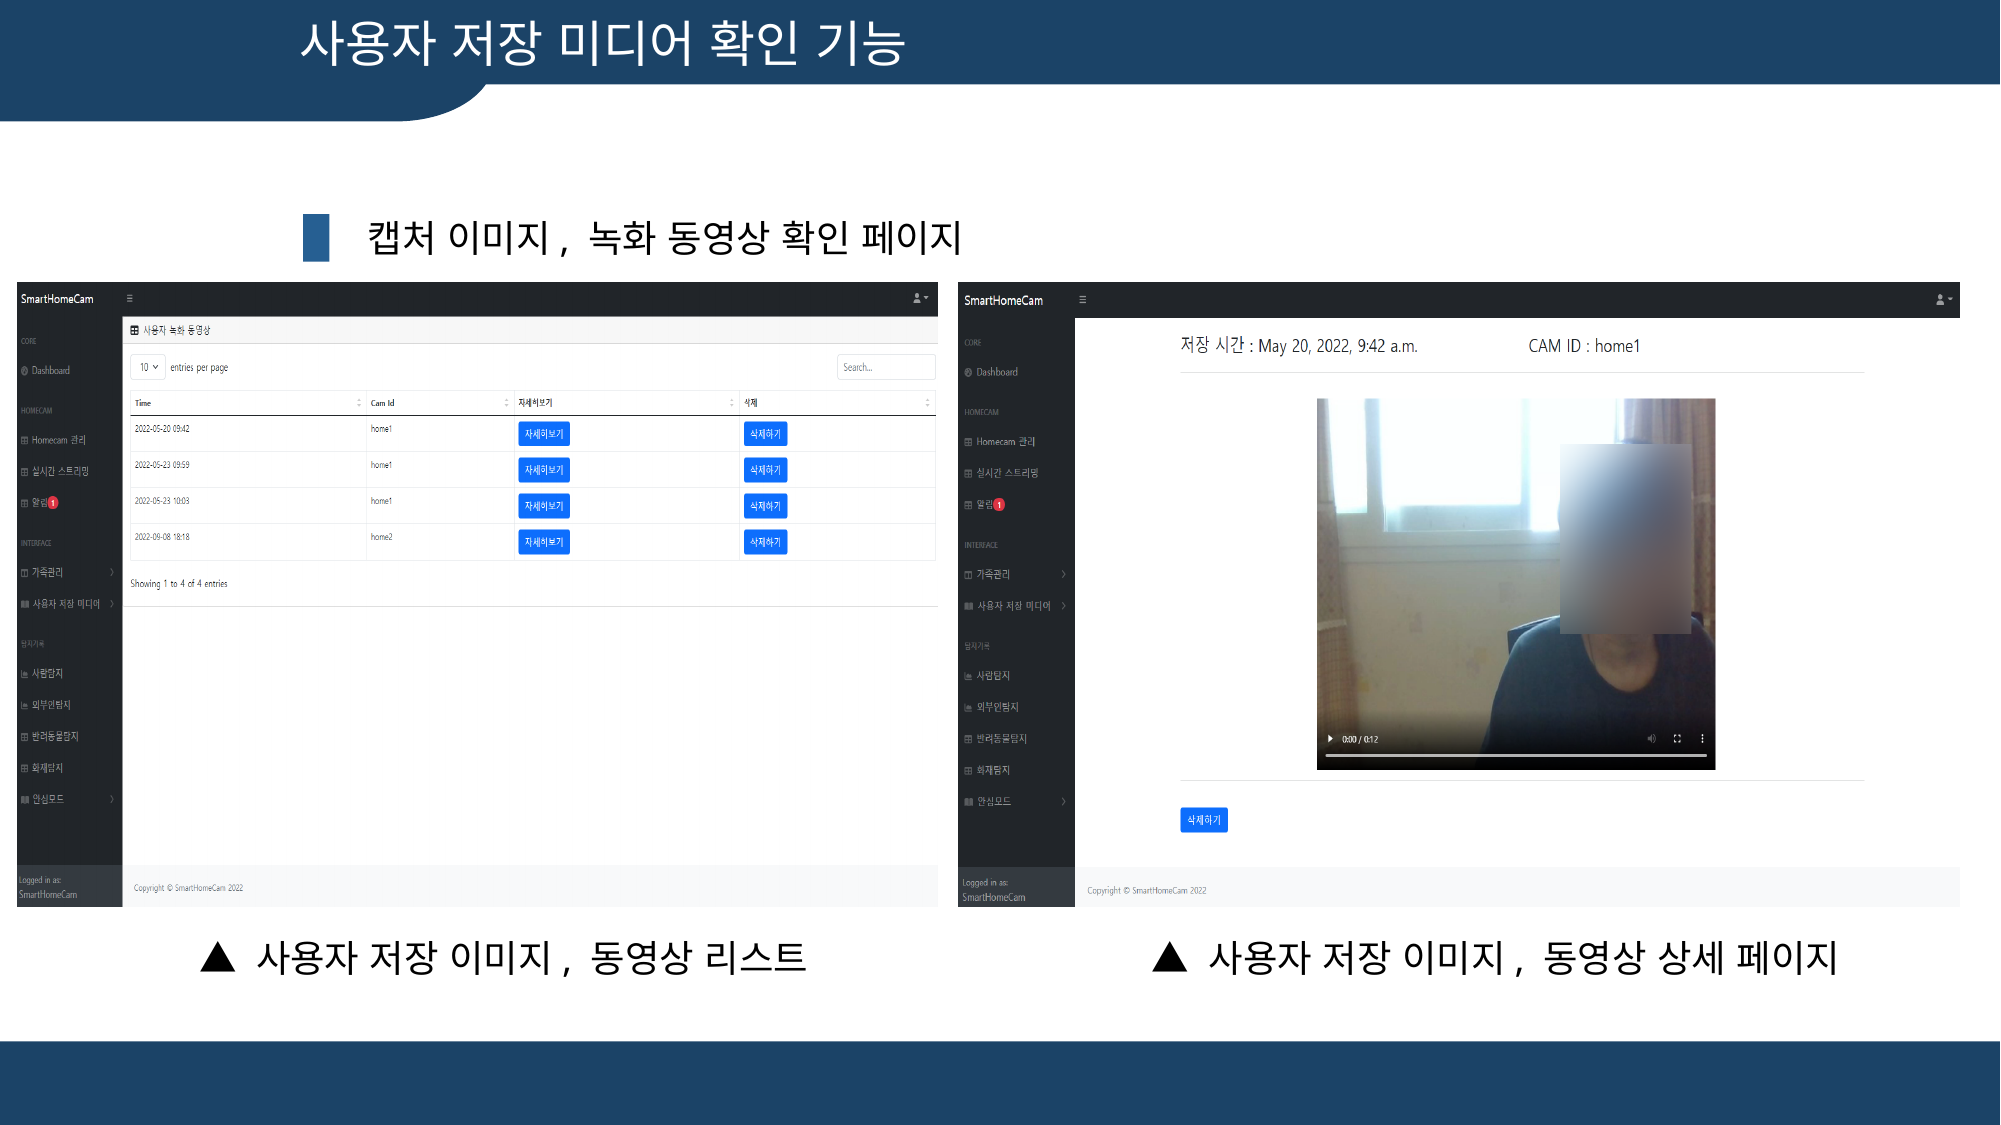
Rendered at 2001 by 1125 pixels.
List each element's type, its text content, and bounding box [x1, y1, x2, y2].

text_box 사용자 저장 미디어 확인 기능 [284, 5, 923, 80]
text_box [302, 213, 330, 263]
picture [17, 282, 938, 907]
text_box 캡처 이미지, 녹화 동영상 확인 페이지 [352, 207, 980, 268]
text_box ▲ 사용자 저장 이미지, 동영상 상세 페이지 [1136, 927, 1906, 987]
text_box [958, 282, 1960, 907]
text_box ▲ 사용자 저장 이미지, 동영상 리스트 [184, 927, 873, 987]
